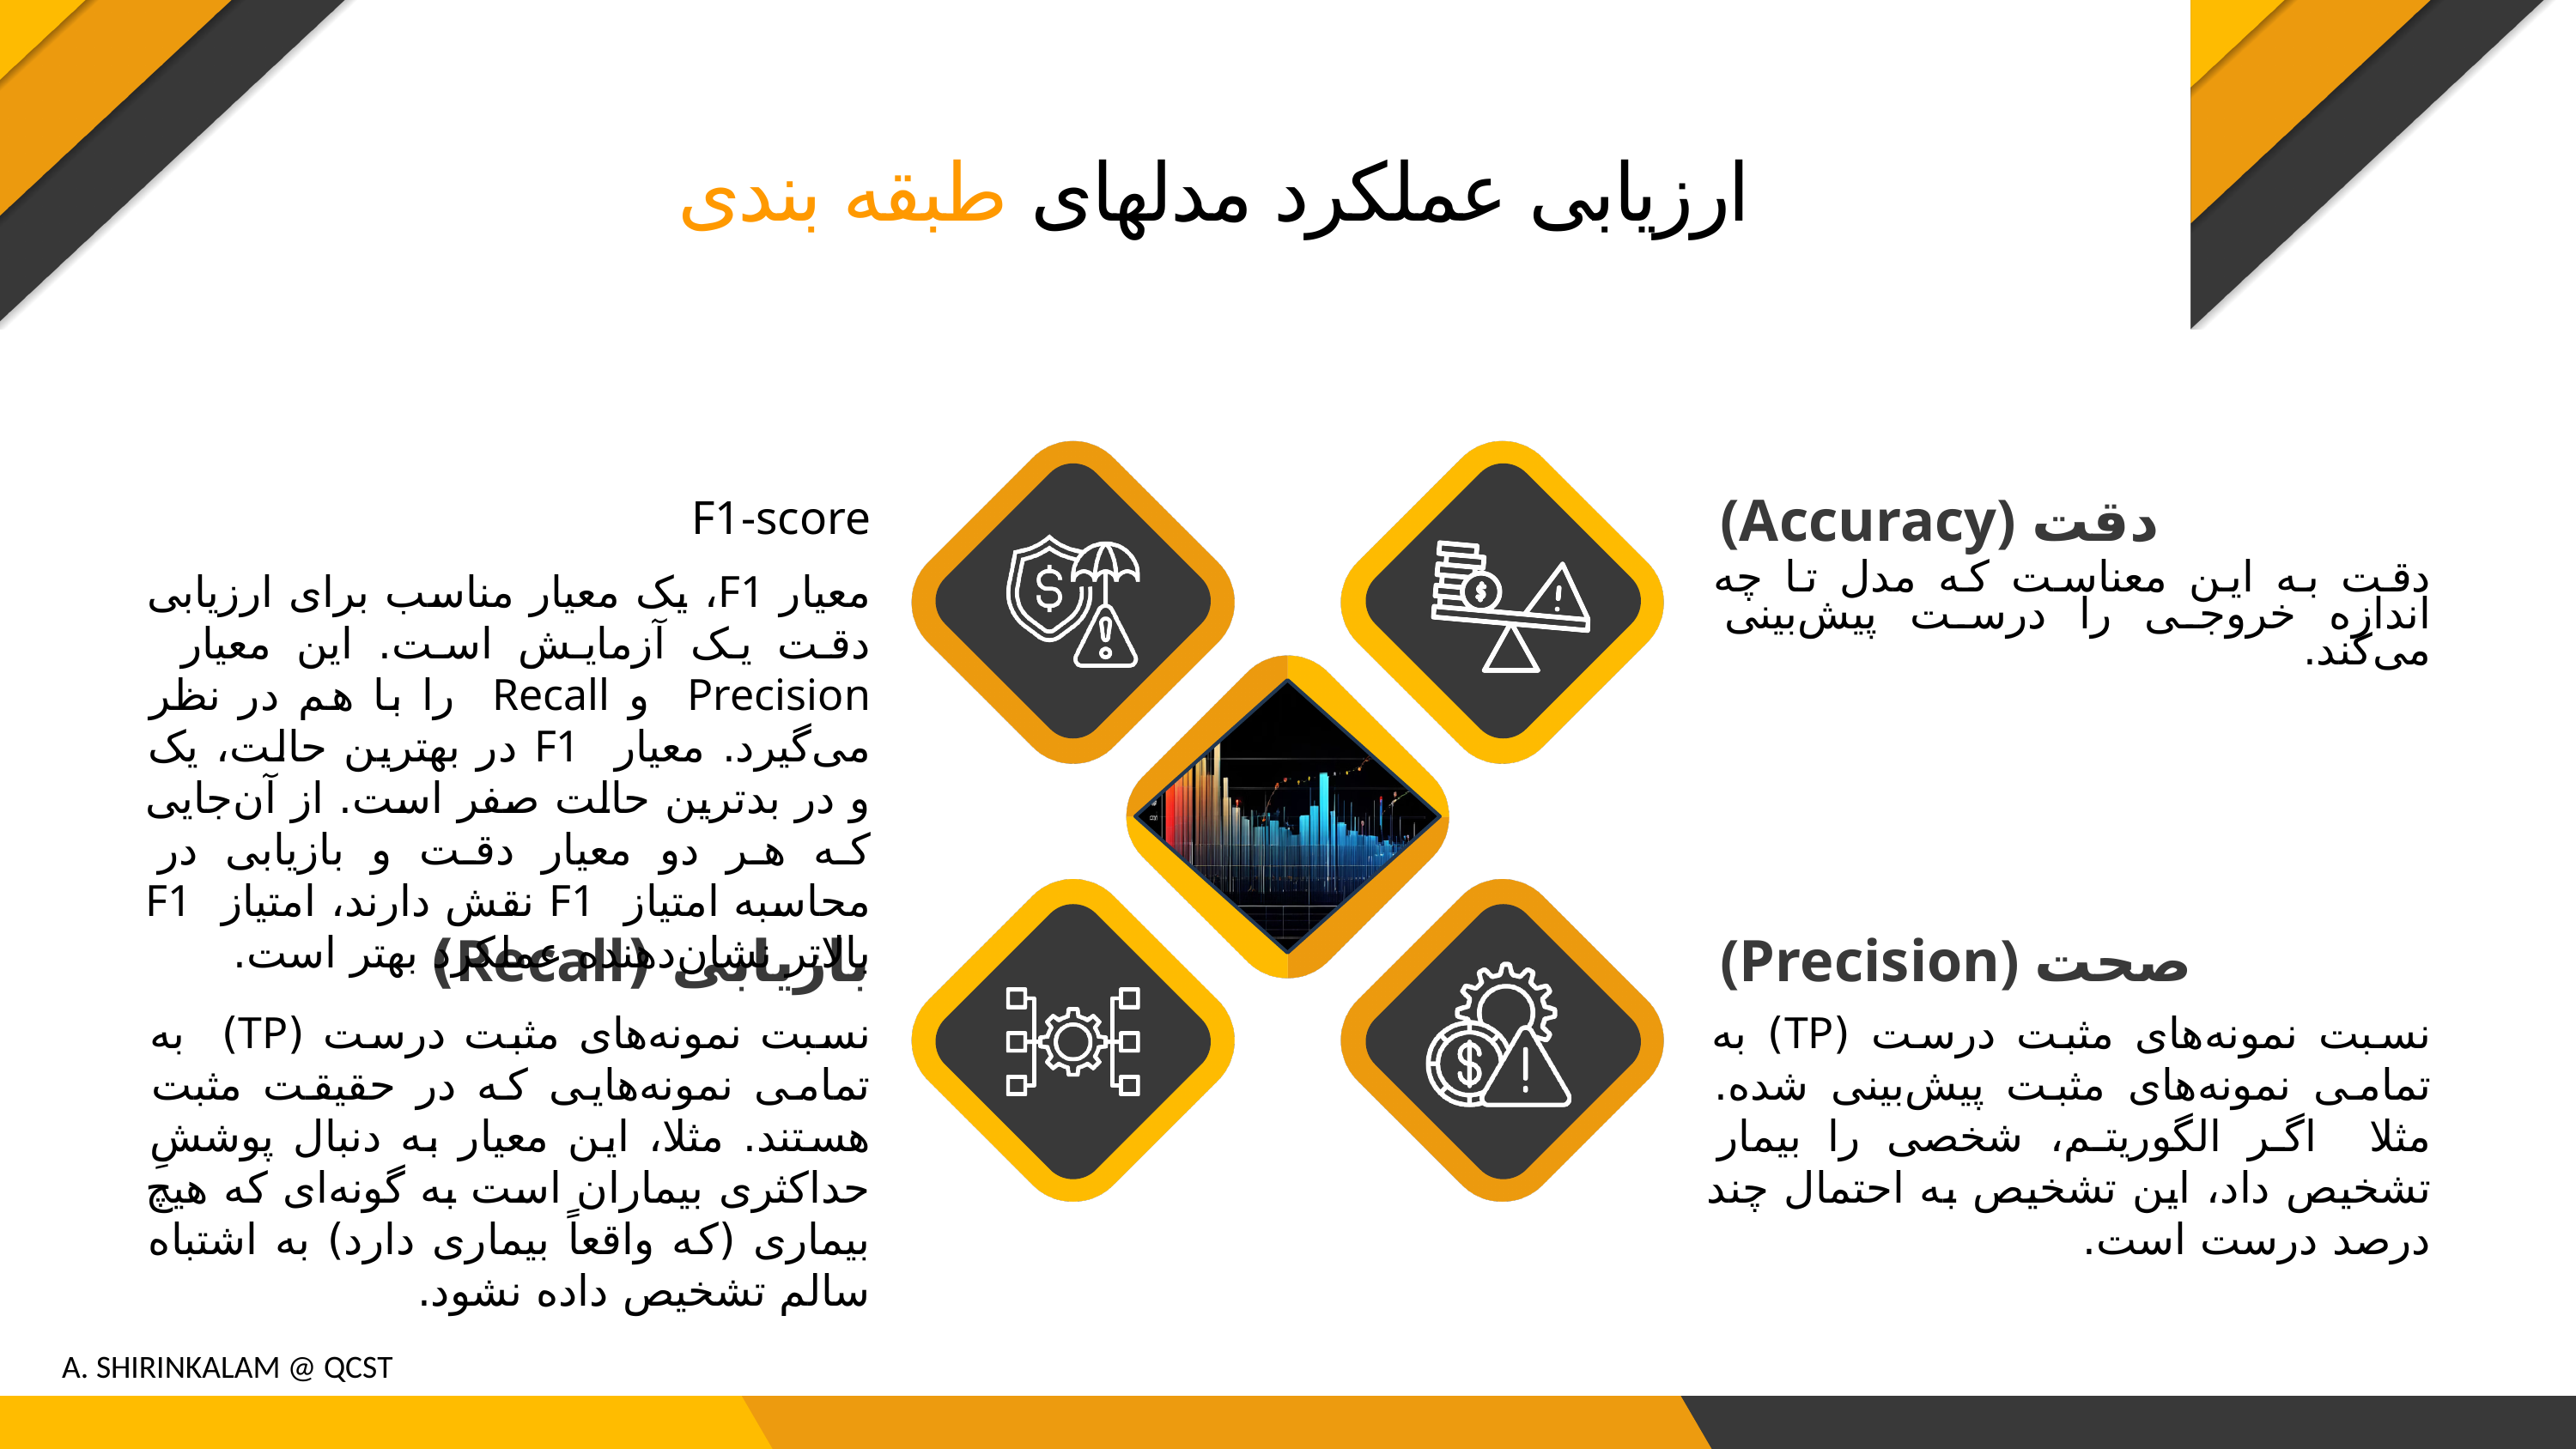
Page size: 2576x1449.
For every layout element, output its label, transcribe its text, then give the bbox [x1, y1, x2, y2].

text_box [1352, 890, 1655, 1193]
text_box نسبت نمونه‌های مثبت درست (TP) به تمامی نمونه‌هایی که در حقیقت مثبت هستند. مثلا، این معیار به دنبال پوششِ حداکثری بیماران است به گونه‌ای که هیچ بیماری (که واقعاً بیماری دارد) به اشتباه سالم تشخیص داده نشود. [144, 1005, 871, 1315]
text_box دقت به این معناست که مدل تا چه اندازه خروجی را درست پیش‌بینی می‌کند. [1705, 564, 2432, 674]
text_box معیار F1، یک معیار مناسب برای ارزیابی دقت یک آزمایش است. این معیار Precision و Recall را با هم در نظر می‌گیرد. معیار F1 در بهترین حالت، یک و در بدترین حالت صفر است. از آن‌جایی که هر دو معیار دقت و بازیابی در محاسبه امتیاز F1 نقش دارند، امتیاز F1 بالاتر نشان‌دهنده عملکرد بهتر است. [144, 564, 871, 977]
text_box F1-score [125, 490, 871, 543]
text_box بازیابی (Recall) [125, 931, 871, 994]
text_box [906, 435, 1669, 1202]
text_box ارزیابی عملکرد مدلهای طبقه بندی [580, 142, 1849, 238]
text_box [1133, 678, 1442, 955]
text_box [921, 450, 1224, 752]
text_box نسبت نمونه‌های مثبت درست (TP) به تمامی نمونه‌های مثبت پیش‌بینی شده. مثلا اگر الگوریتم، شخصی را بیمار تشخیص داد، این تشخیص به احتمال چند درصد درست است. [1705, 1005, 2432, 1264]
text_box [0, 0, 386, 330]
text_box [0, 1395, 851, 1449]
text_box A. SHIRINKALAM @ QCST [49, 1339, 570, 1391]
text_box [1352, 450, 1655, 752]
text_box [851, 1395, 1790, 1449]
text_box (Accuracy) دقت [1705, 490, 2451, 553]
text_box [921, 890, 1224, 1193]
text_box [2190, 0, 2576, 330]
text_box (Precision) صحت [1705, 931, 2451, 994]
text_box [1790, 1395, 2576, 1449]
